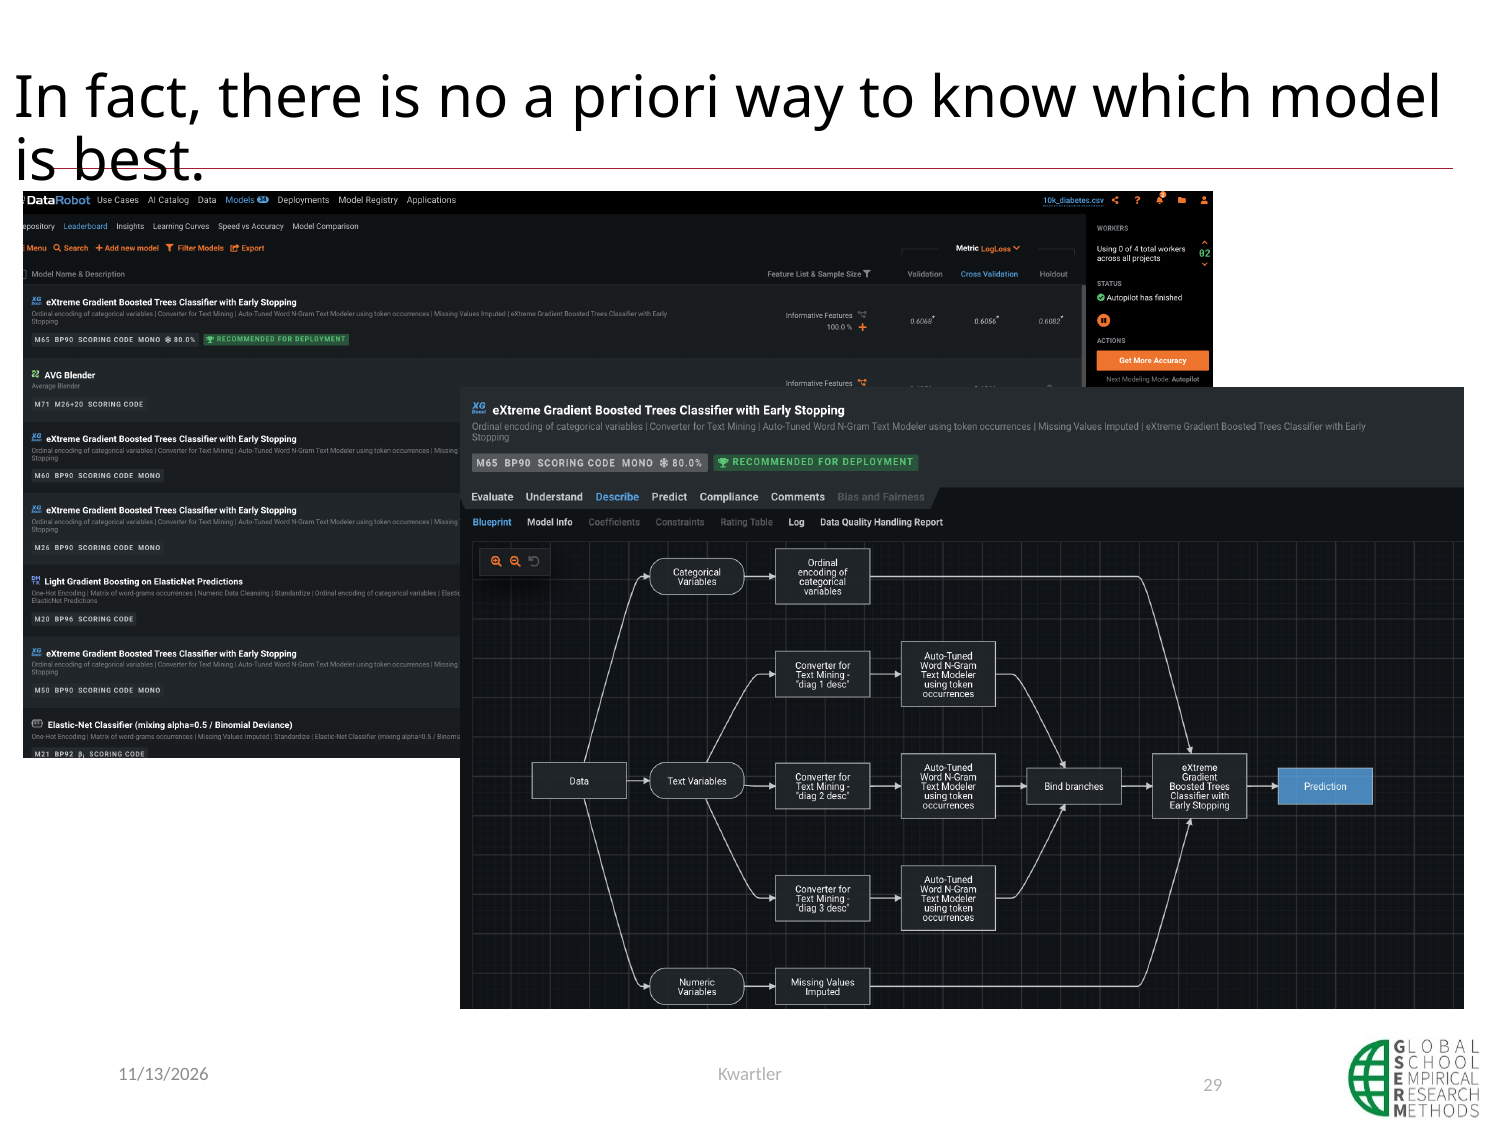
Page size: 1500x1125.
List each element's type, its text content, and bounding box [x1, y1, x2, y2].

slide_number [103, 1042, 441, 1103]
picture [1342, 1031, 1500, 1120]
slide_number 29 [1188, 1042, 1330, 1103]
title In fact, there is no a priori way to know which model is best. [0, 59, 1500, 157]
footer Kwartler [496, 1042, 1004, 1103]
picture [23, 191, 1464, 1009]
